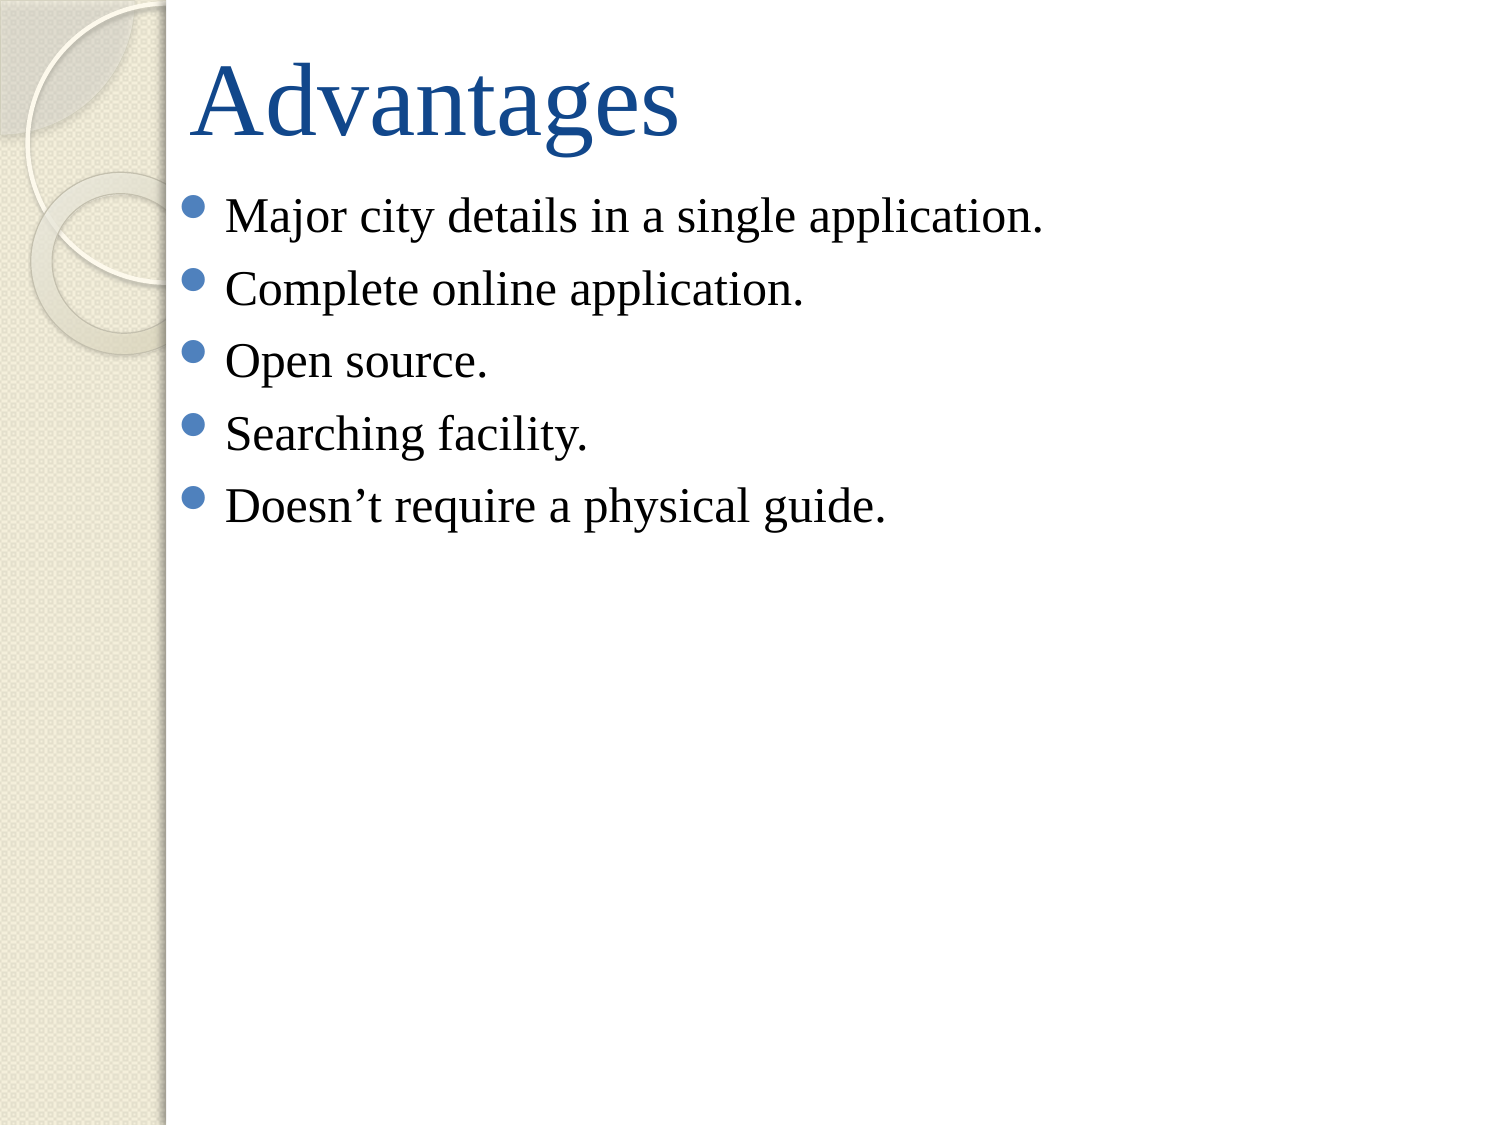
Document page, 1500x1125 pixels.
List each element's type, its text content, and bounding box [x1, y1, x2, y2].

list Major city details in a single application. Complete online application. Open source. Searching facility. Doesn’t require a physical guide. [150, 174, 1463, 988]
title Advantages [174, 0, 1405, 174]
